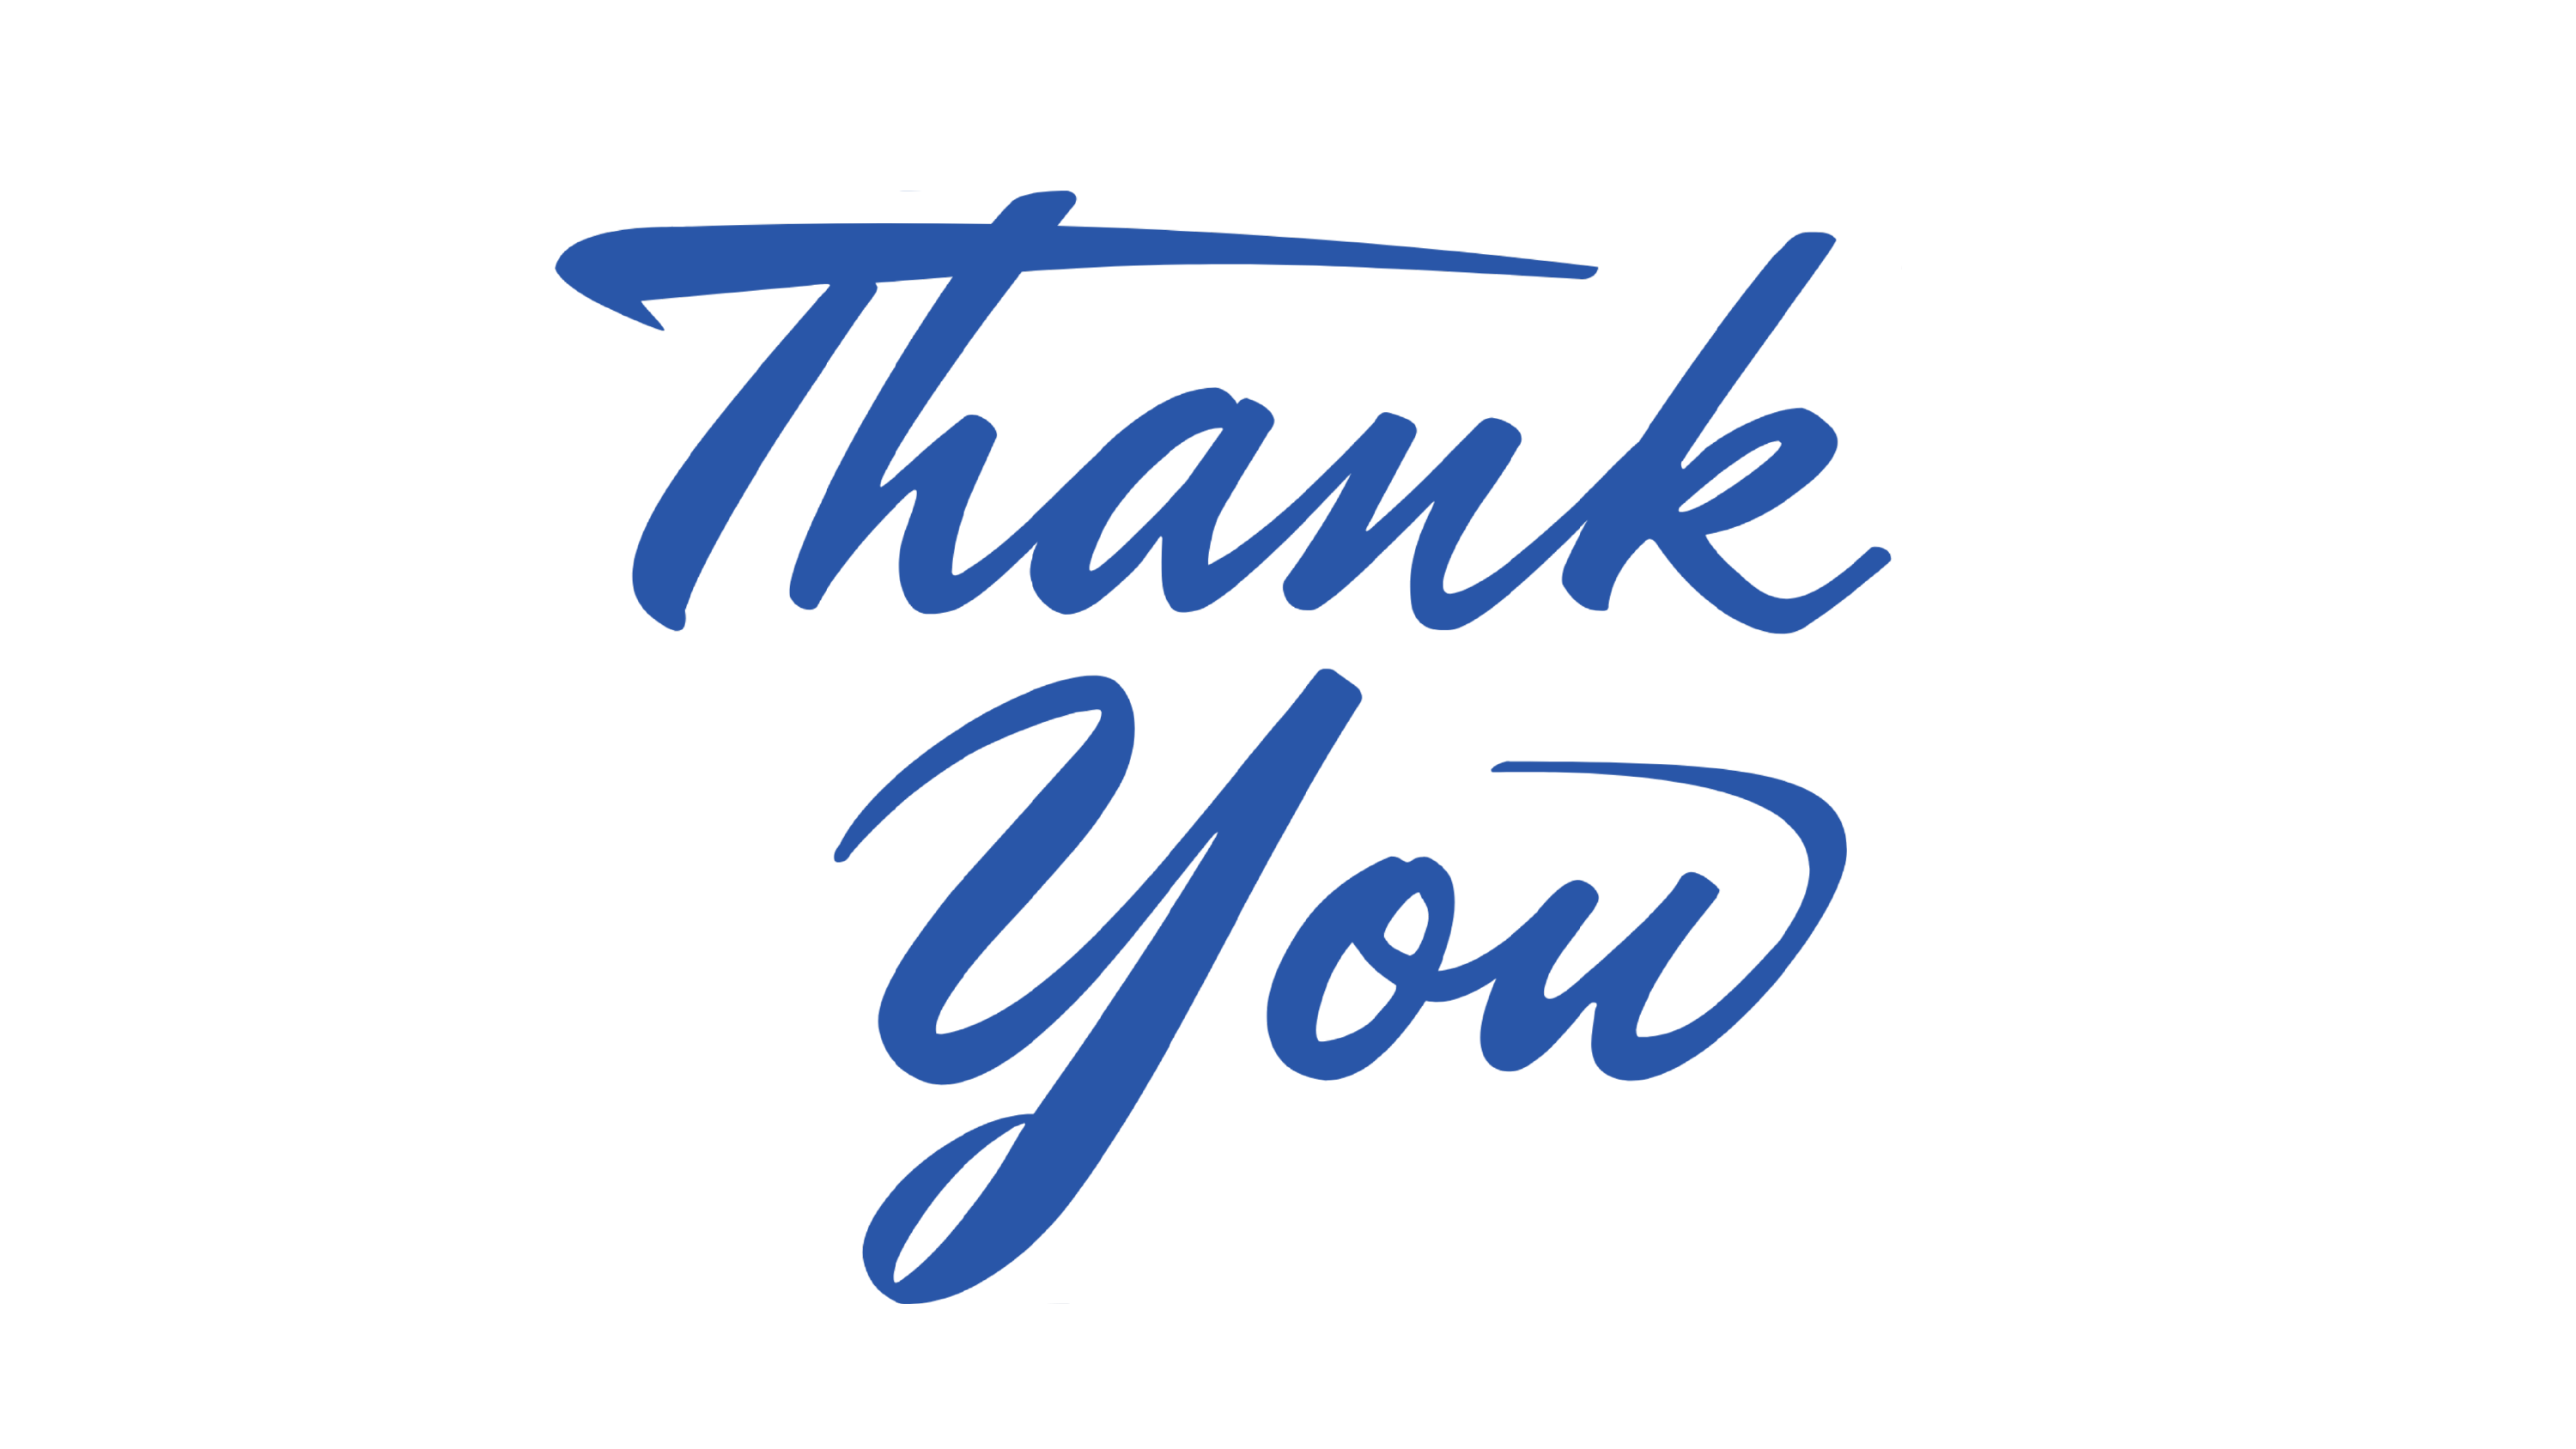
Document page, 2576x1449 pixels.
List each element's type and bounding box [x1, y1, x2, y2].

text_box [555, 191, 1902, 1304]
